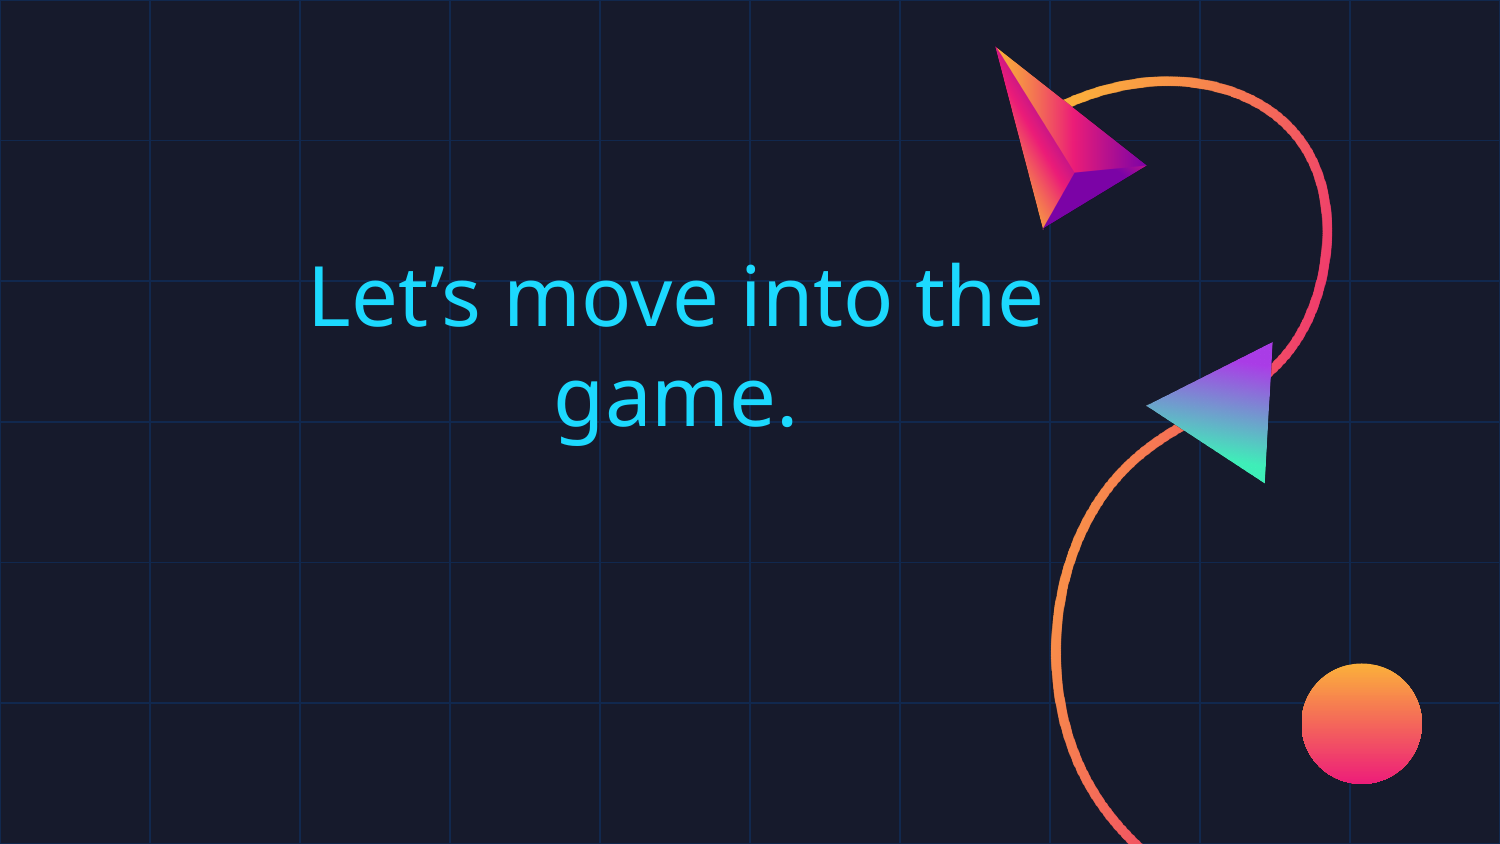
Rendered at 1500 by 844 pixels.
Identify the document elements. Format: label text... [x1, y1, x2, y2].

picture [883, 46, 1500, 844]
title Let’s move into the game. [260, 230, 961, 556]
